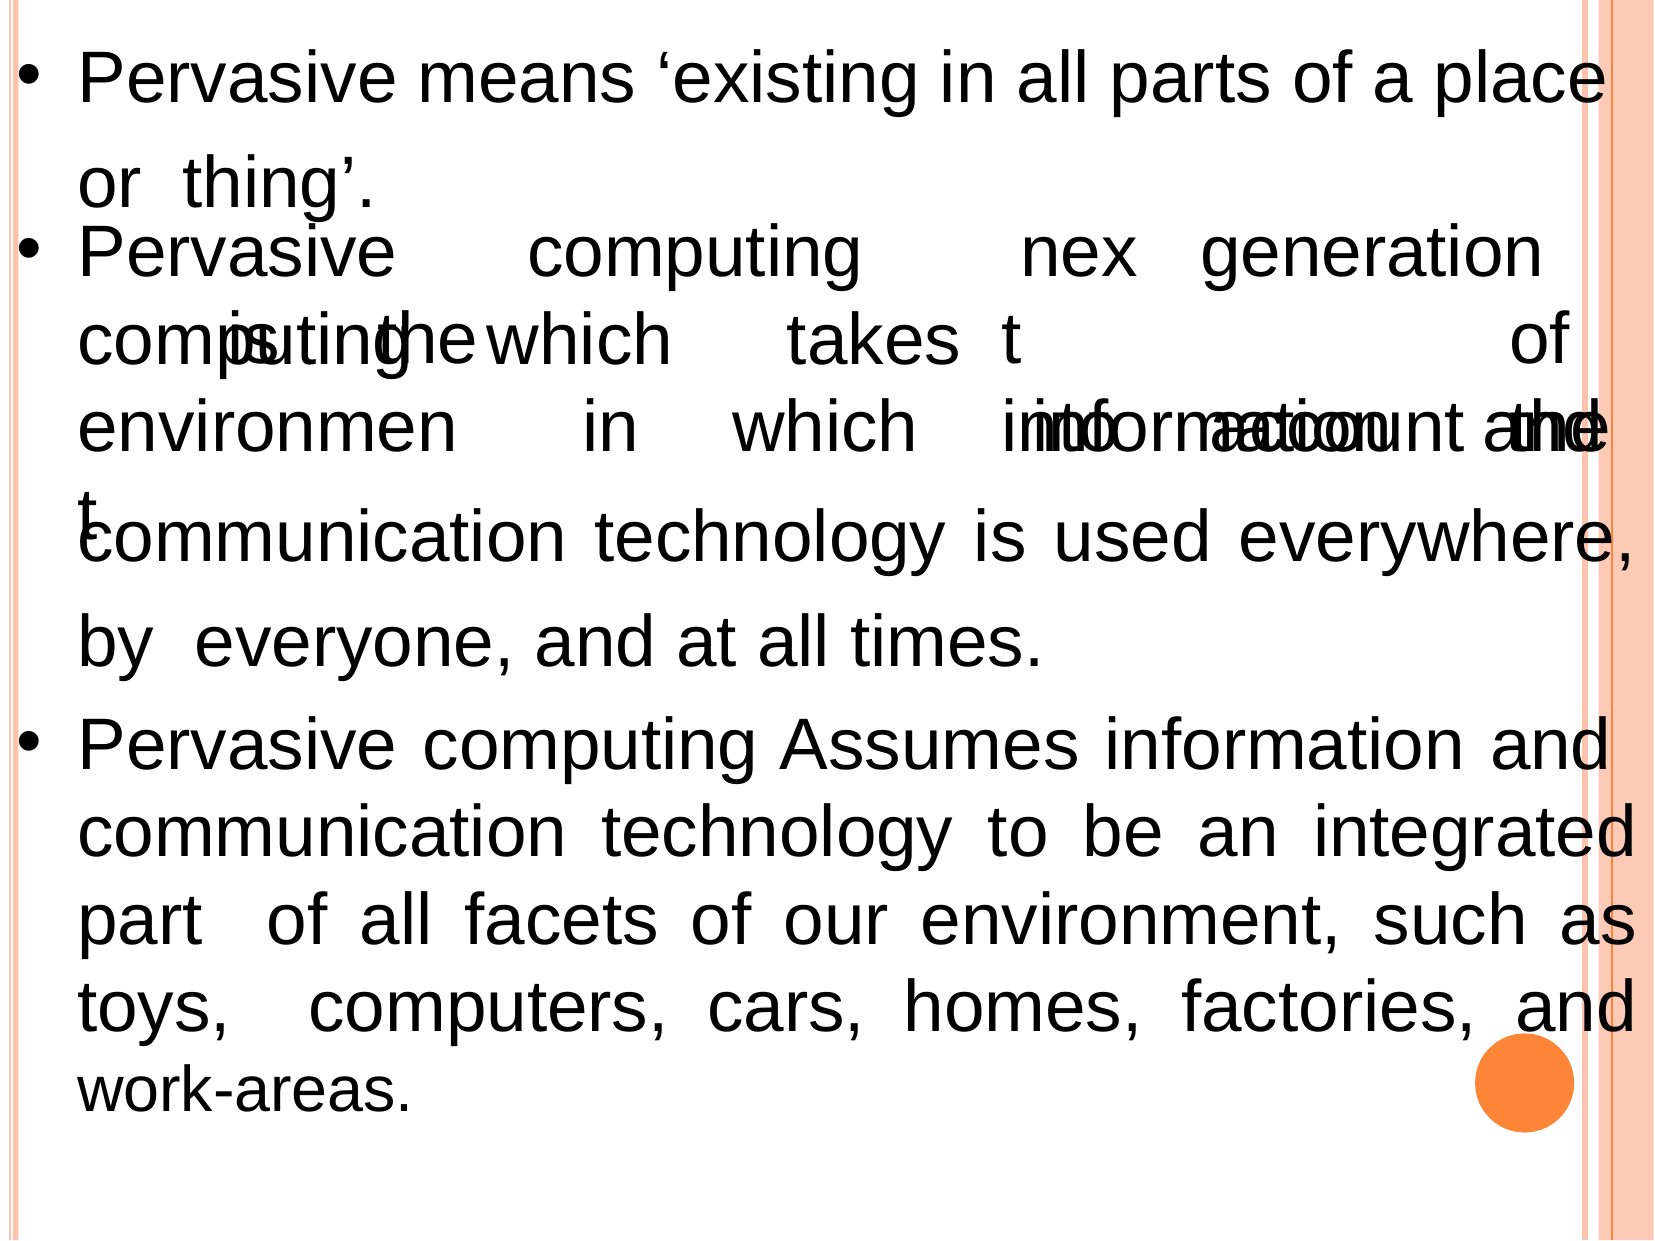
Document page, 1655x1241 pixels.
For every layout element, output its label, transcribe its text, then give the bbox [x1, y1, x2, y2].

text_box communication technology is used everywhere, by everyone, and at all times. Pervasive computing Assumes information and communication technology to be an integrated part of all facets of our environment, such as toys, computers, cars, homes, factories, and work-areas. [13, 465, 1640, 1124]
text_box Pervasive means ‘existing in all parts of a place or thing’. [13, 6, 1638, 222]
text_box which takes in which information and [484, 289, 1639, 465]
text_box computing environment [75, 289, 467, 465]
text_box Pervasive computing is the [13, 200, 975, 379]
text_box generation of account the [1198, 200, 1639, 289]
text_box next into [999, 200, 1155, 289]
